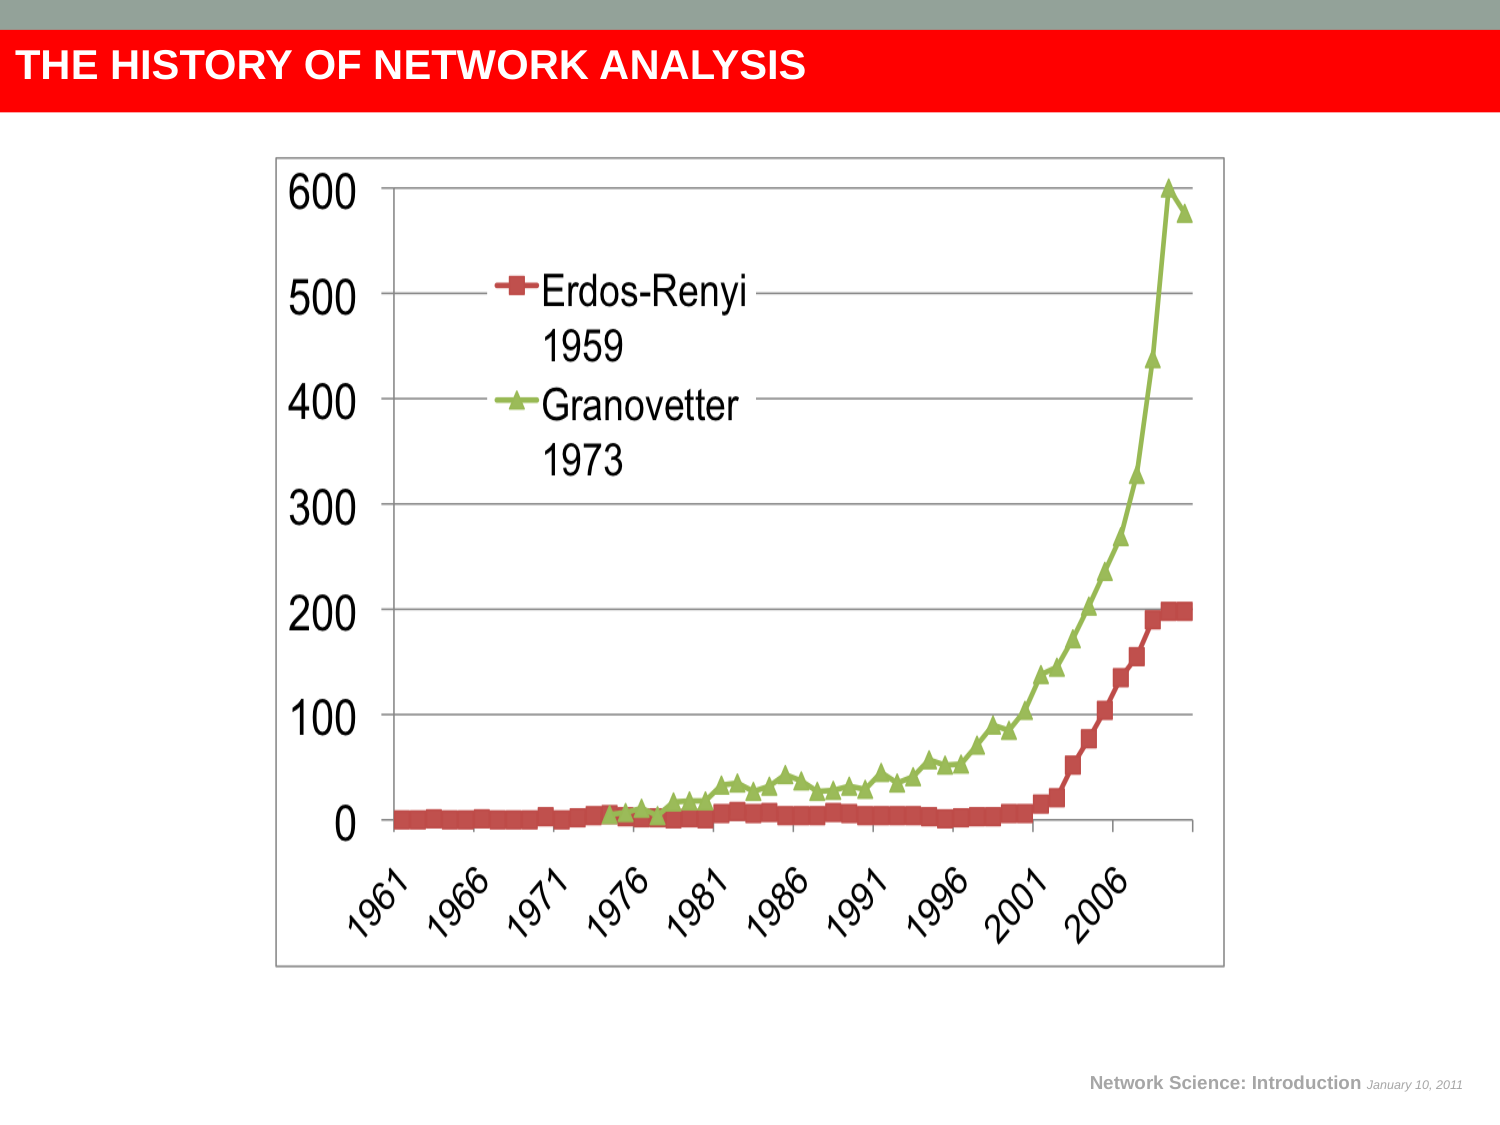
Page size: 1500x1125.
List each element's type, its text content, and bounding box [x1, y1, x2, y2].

text_box Network Science: Introduction January 10, 2011 [1074, 1062, 1500, 1101]
text_box THE HISTORY OF NETWORK ANALYSIS [0, 29, 1500, 113]
picture [273, 156, 1227, 969]
